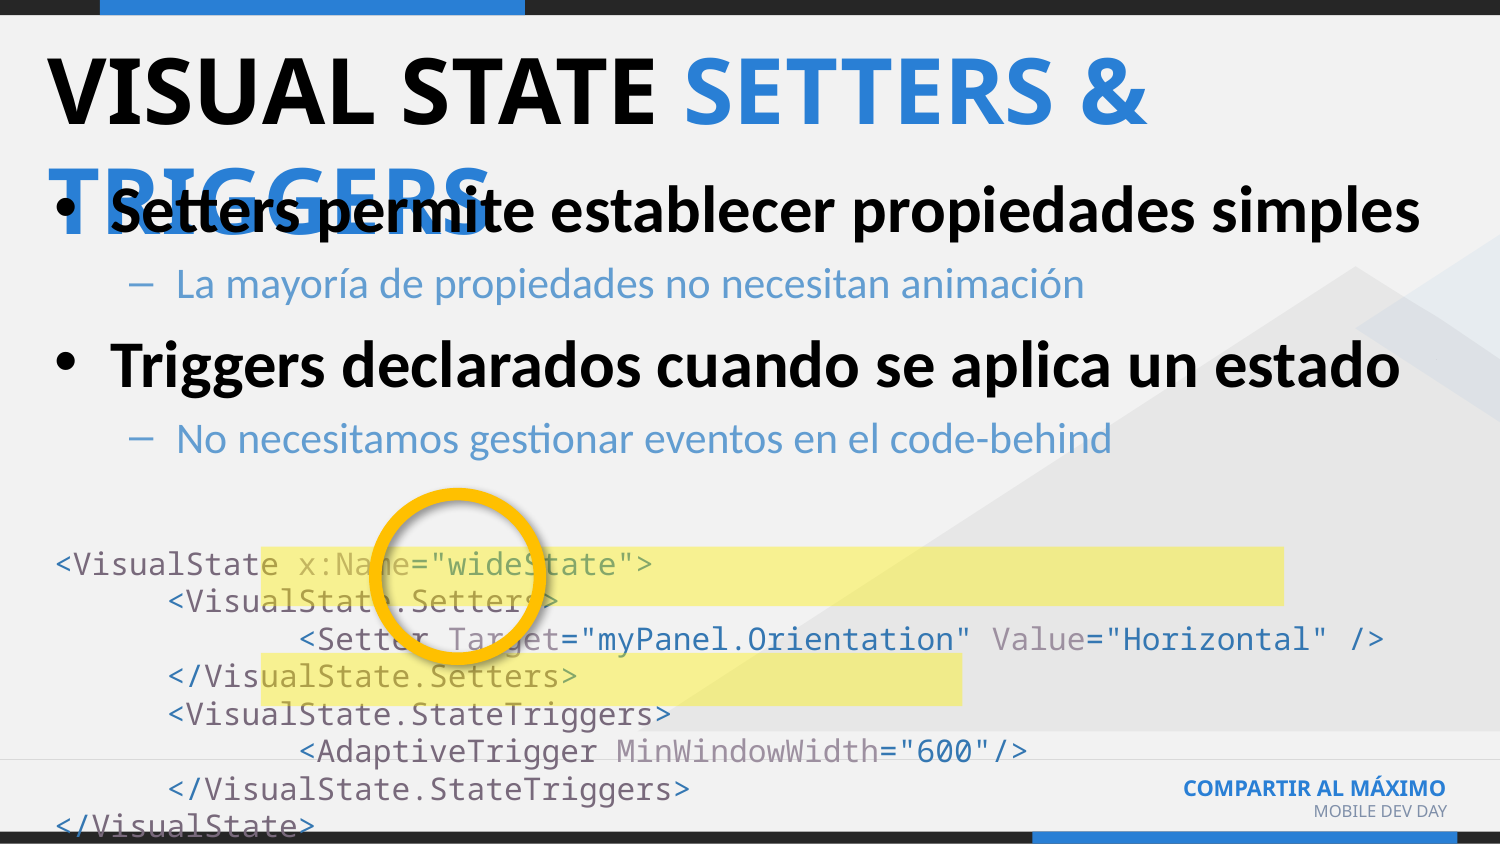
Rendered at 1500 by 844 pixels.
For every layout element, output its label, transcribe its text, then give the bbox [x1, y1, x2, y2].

text_box [373, 492, 543, 661]
list Setters permite establecer propiedades simples La mayoría de propiedades no necesitan animación Triggers declarados cuando se aplica un estado No necesitamos gestionar eventos en el code-behind <VisualState x:Name="wideState"> <VisualState.Setters> <Setter Target="myPanel.Orientation" Value="Horizontal" /> </VisualState.Setters> <VisualState.StateTriggers> <AdaptiveTrigger MinWindowWidth="600"/> </VisualState.StateTriggers> </VisualState> [31, 148, 1500, 844]
text_box [259, 651, 965, 708]
text_box [544, 545, 1286, 608]
title VISUAL STATE SETTERS & TRIGGERS [33, 25, 1467, 147]
text_box [259, 545, 378, 608]
